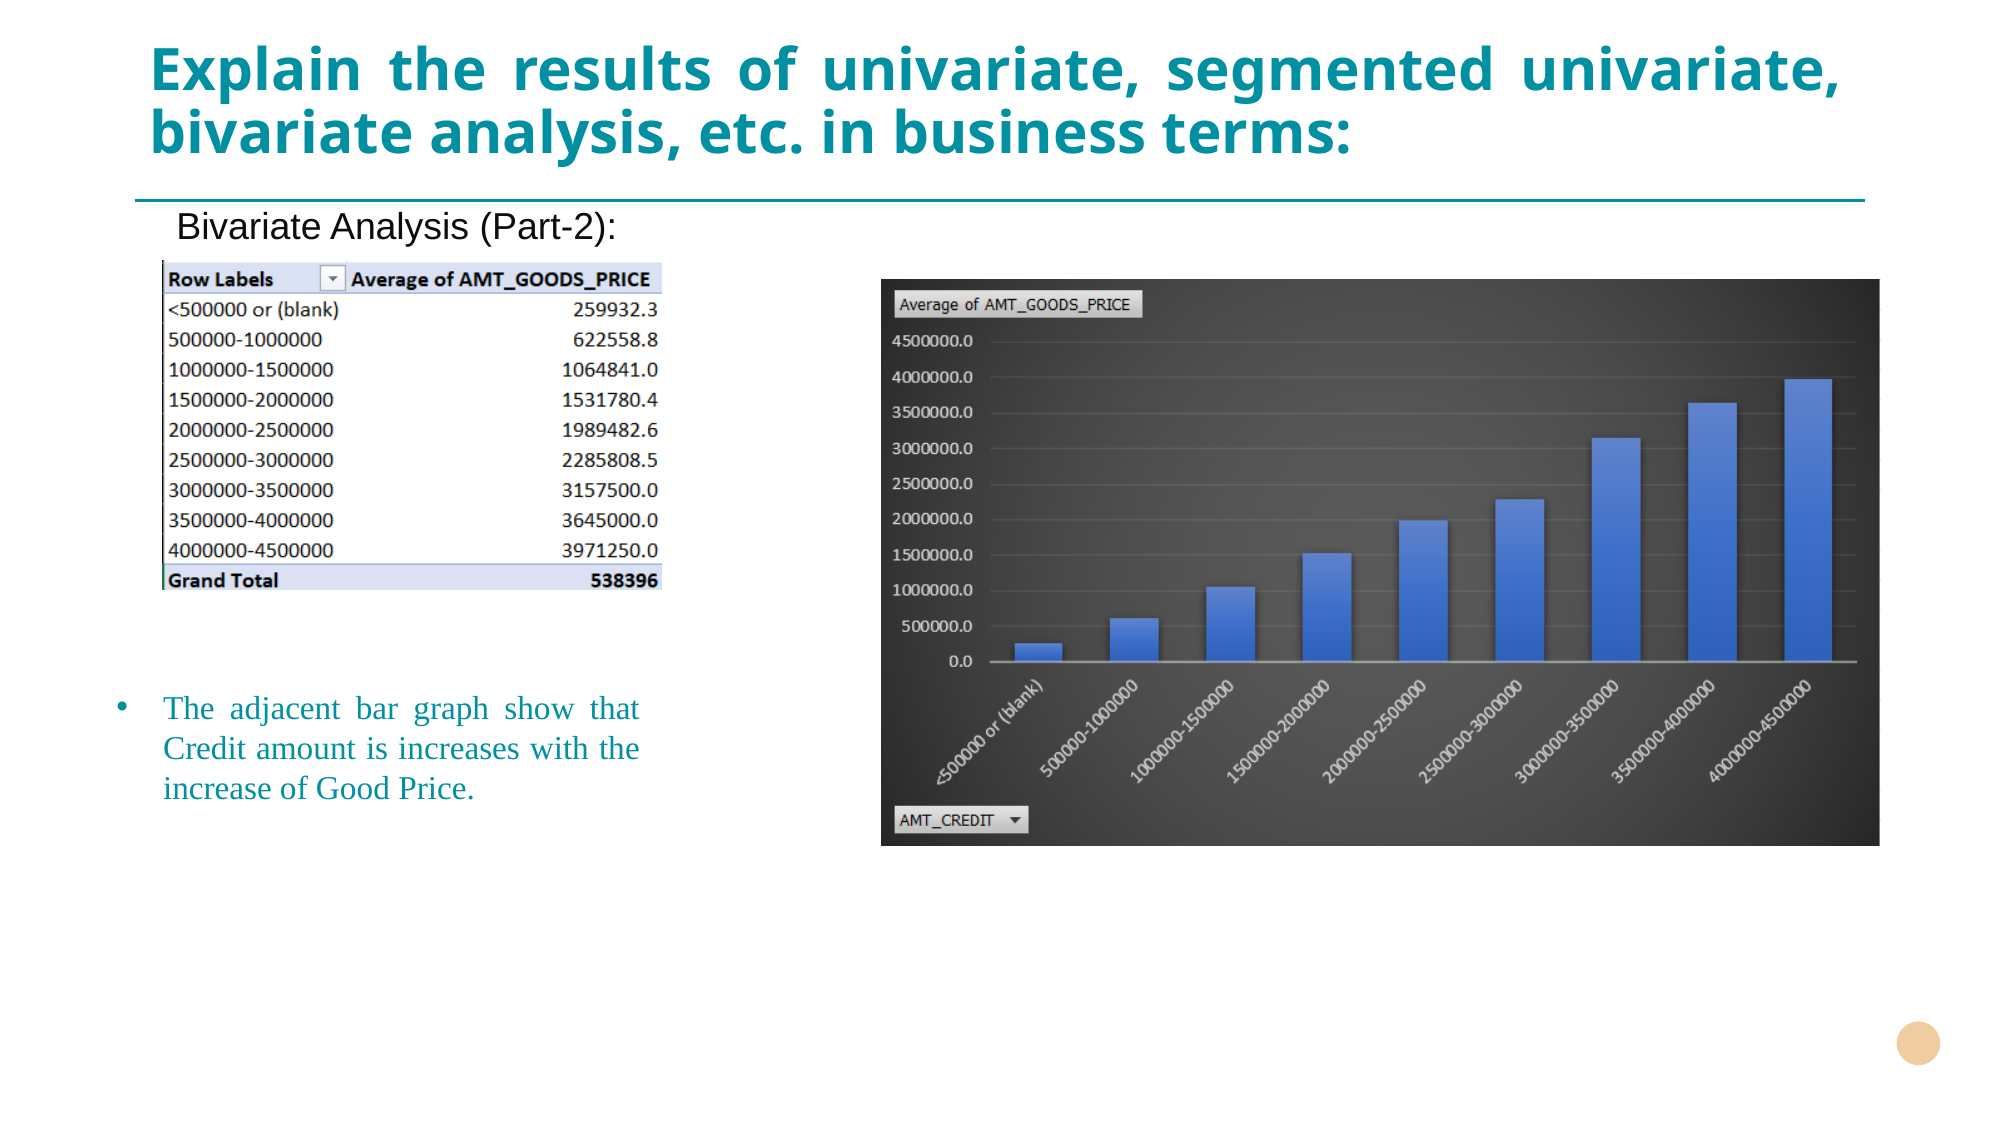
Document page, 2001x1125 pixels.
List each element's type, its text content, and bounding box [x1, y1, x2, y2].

text_box Explain the results of univariate, segmented univariate, bivariate analysis, etc. in business terms: [134, 10, 1860, 196]
text_box The adjacent bar graph show that Credit amount is increases with the increase of Good Price. [101, 679, 656, 814]
picture [881, 279, 1881, 846]
text_box Bivariate Analysis (Part-2): [161, 194, 1162, 255]
picture [162, 260, 662, 590]
